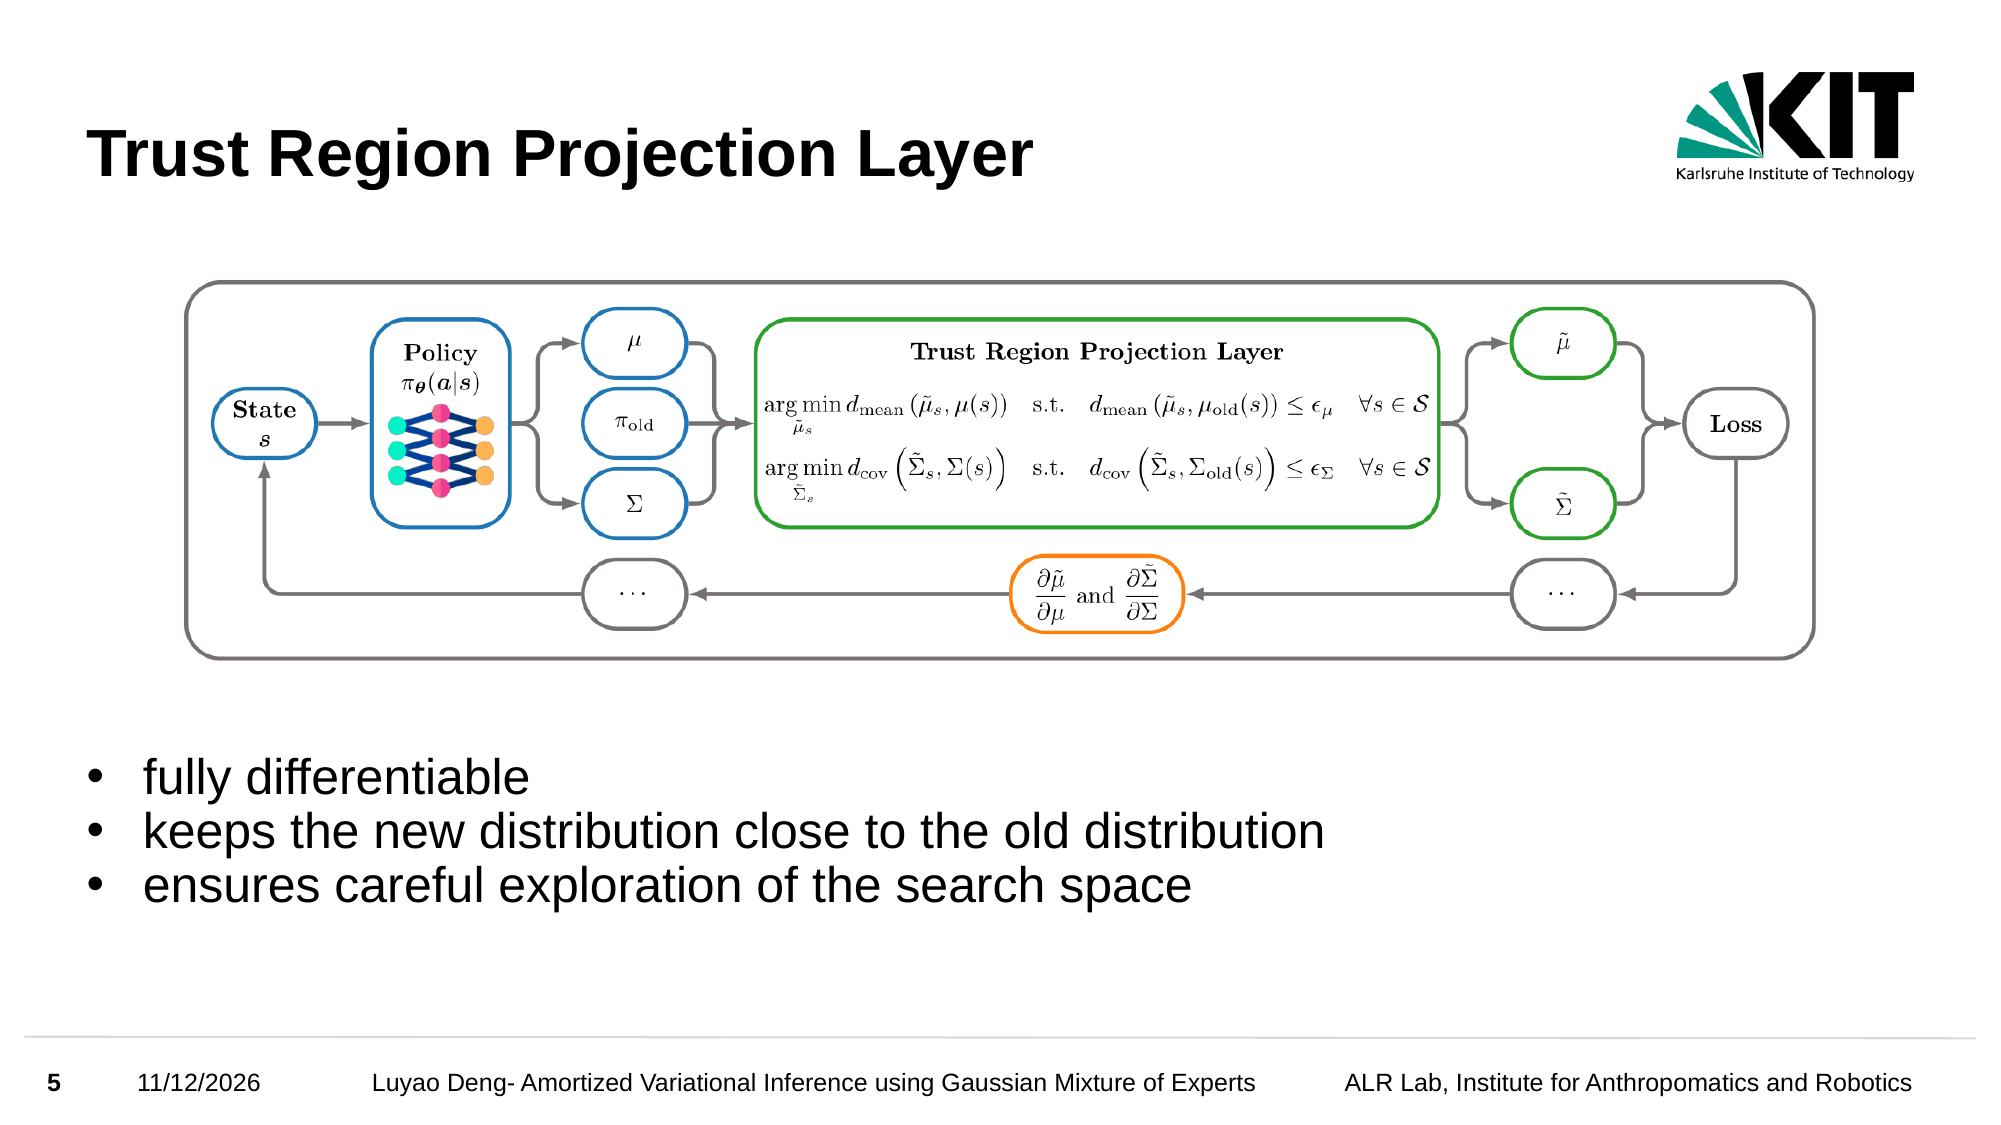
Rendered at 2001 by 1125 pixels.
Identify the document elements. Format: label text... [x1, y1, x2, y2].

picture [1677, 72, 1914, 182]
text_box Trust Region Projection Layer [86, 64, 1589, 191]
text_box 5 [47, 1038, 119, 1125]
picture [183, 280, 1816, 661]
text_box fully differentiable keeps the new distribution close to the old distribution ensures careful exploration of the search space [86, 691, 1778, 997]
text_box 12/1/2024 [137, 1038, 362, 1125]
